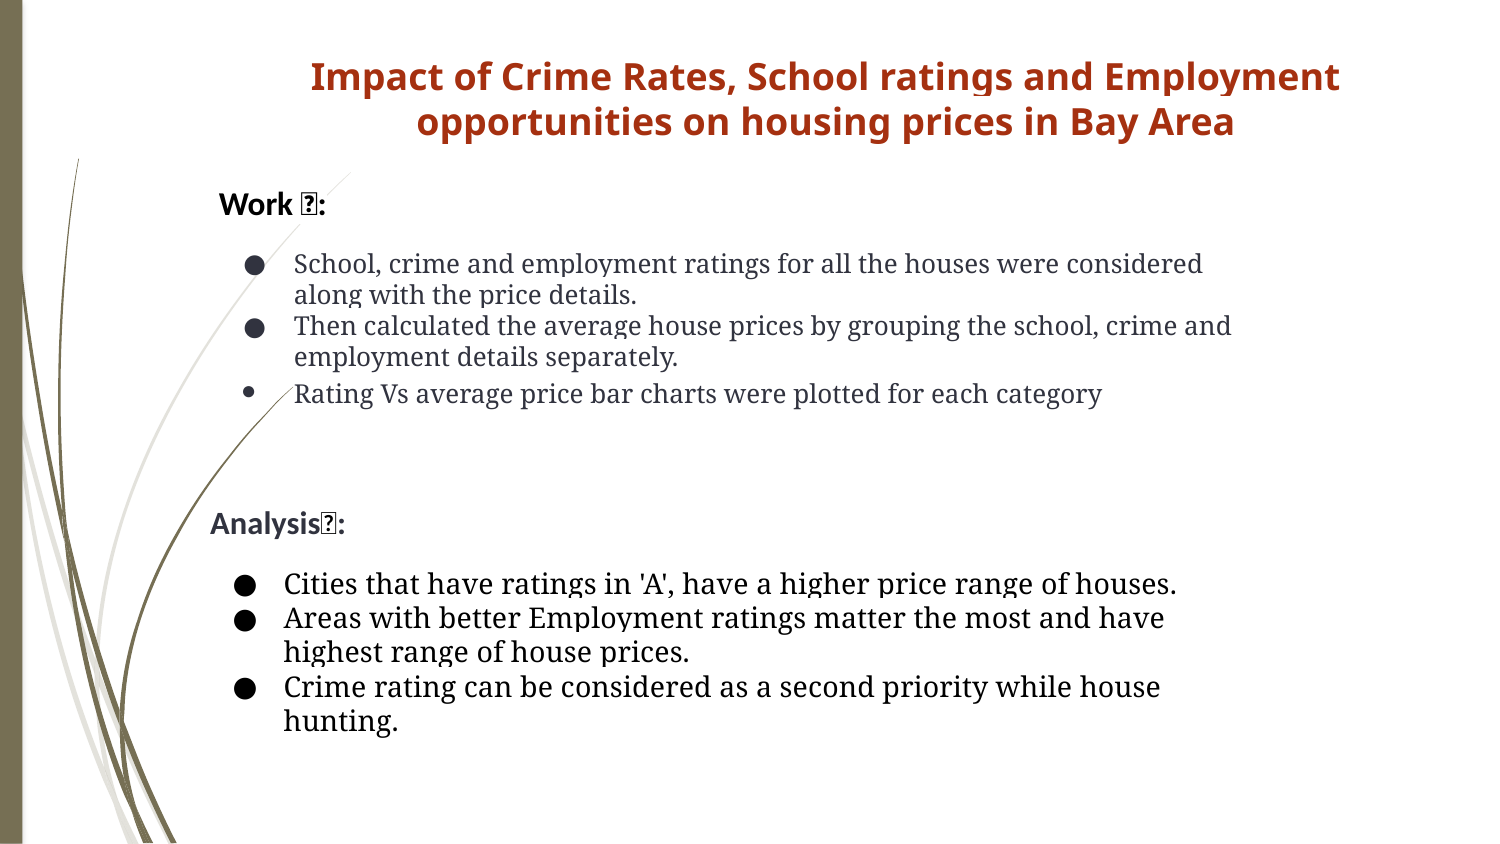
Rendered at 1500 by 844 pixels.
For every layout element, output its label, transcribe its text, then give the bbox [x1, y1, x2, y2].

list Analysis💡: Cities that have ratings in 'A', have a higher price range of houses. Areas with better Employment ratings matter the most and have highest range of house prices. Crime rating can be considered as a second priority while house hunting. [195, 487, 1270, 754]
list Work 🔨: School, crime and employment ratings for all the houses were considered along with the price details. Then calculated the average house prices by grouping the school, crime and employment details separately. Rating Vs average price bar charts were plotted for each category [203, 167, 1278, 434]
text_box Impact of Crime Rates, School ratings and Employment opportunities on housing prices in Bay Area [195, 38, 1458, 159]
